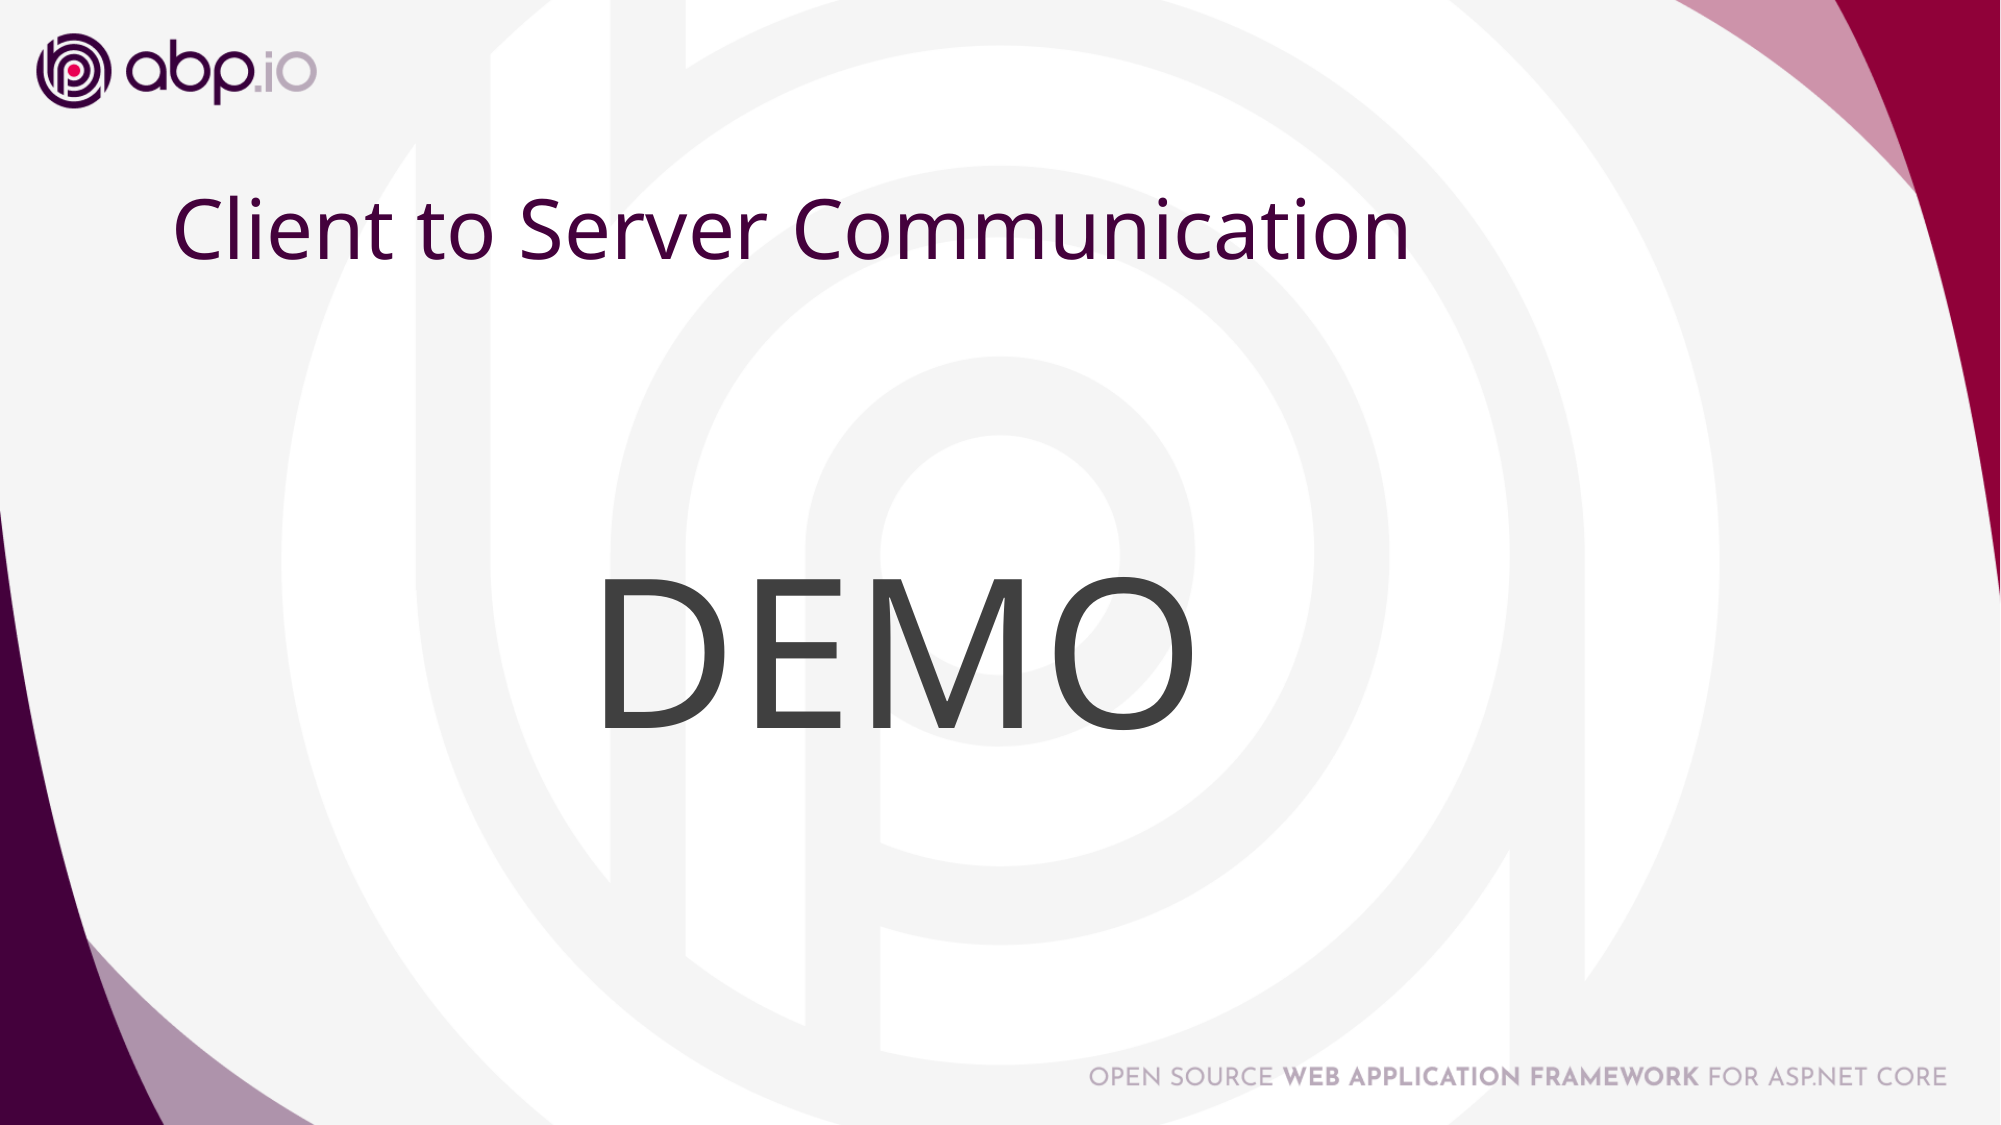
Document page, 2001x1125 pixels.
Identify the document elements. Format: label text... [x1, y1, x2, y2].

picture [0, 0, 2001, 1125]
title Client to Server Communication [156, 145, 1844, 321]
text_box DEMO [570, 388, 1292, 805]
